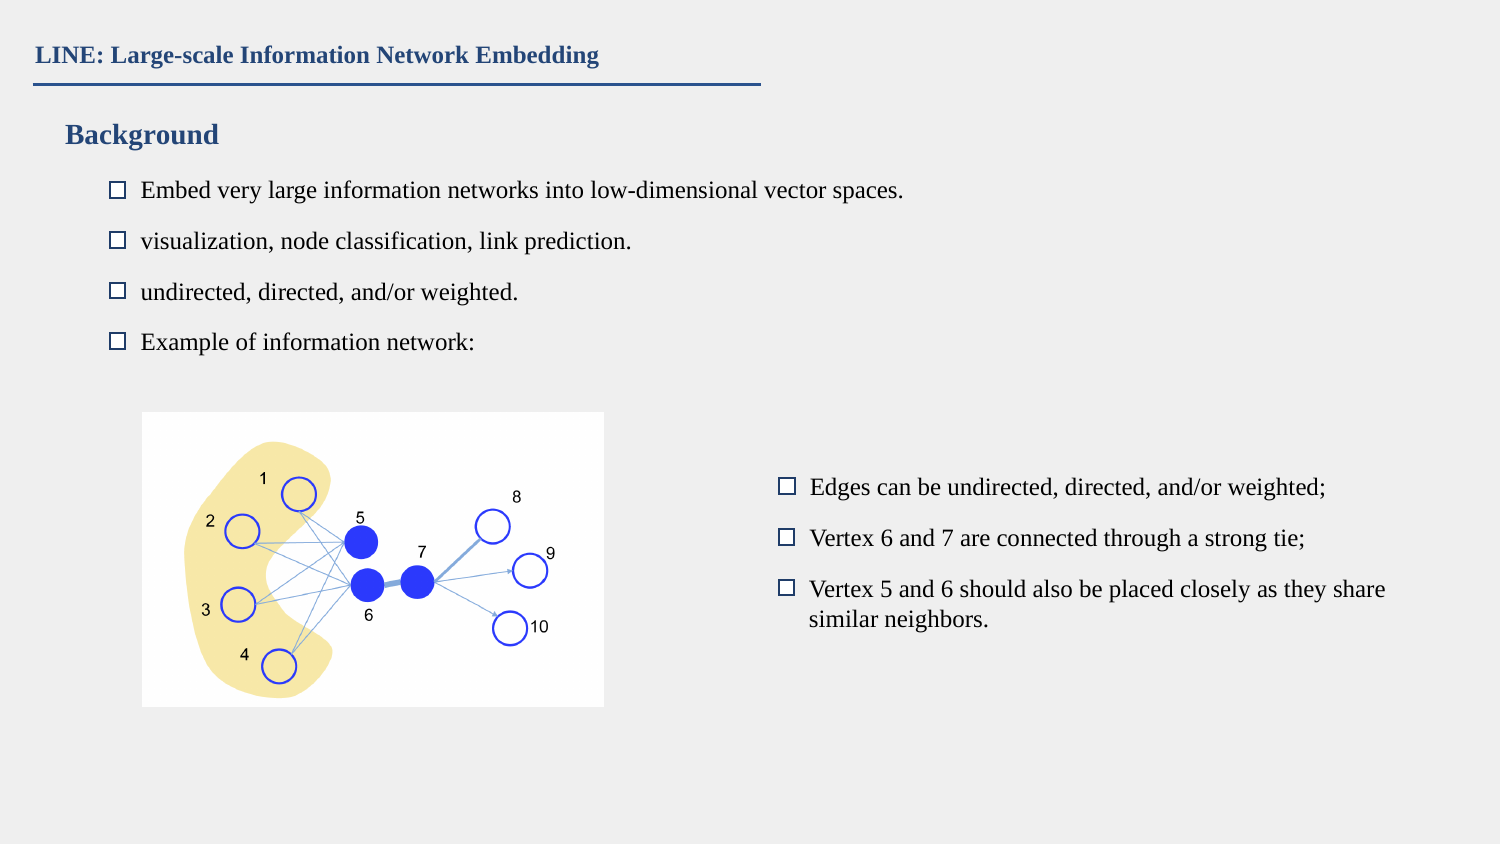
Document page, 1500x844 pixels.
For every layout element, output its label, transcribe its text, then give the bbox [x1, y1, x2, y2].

text_box Vertex 5 and 6 should also be placed closely as they share similar neighbors. [794, 564, 1433, 640]
picture [142, 412, 604, 707]
text_box Embed very large information networks into low-dimensional vector spaces. [125, 166, 973, 211]
text_box [778, 477, 796, 495]
text_box [109, 282, 126, 299]
text_box [778, 579, 795, 596]
text_box visualization, node classification, link prediction. [125, 217, 723, 262]
text_box Example of information network: [125, 318, 543, 363]
text_box [109, 332, 126, 350]
text_box undirected, directed, and/or weighted. [125, 267, 543, 313]
text_box [109, 181, 126, 199]
text_box Vertex 6 and 7 are connected through a strong tie; [794, 514, 1371, 559]
text_box Background [50, 108, 235, 159]
text_box LINE: Large-scale Information Network Embedding [20, 31, 616, 76]
text_box [778, 528, 795, 546]
text_box [109, 231, 126, 249]
text_box Edges can be undirected, directed, and/or weighted; [795, 463, 1371, 509]
